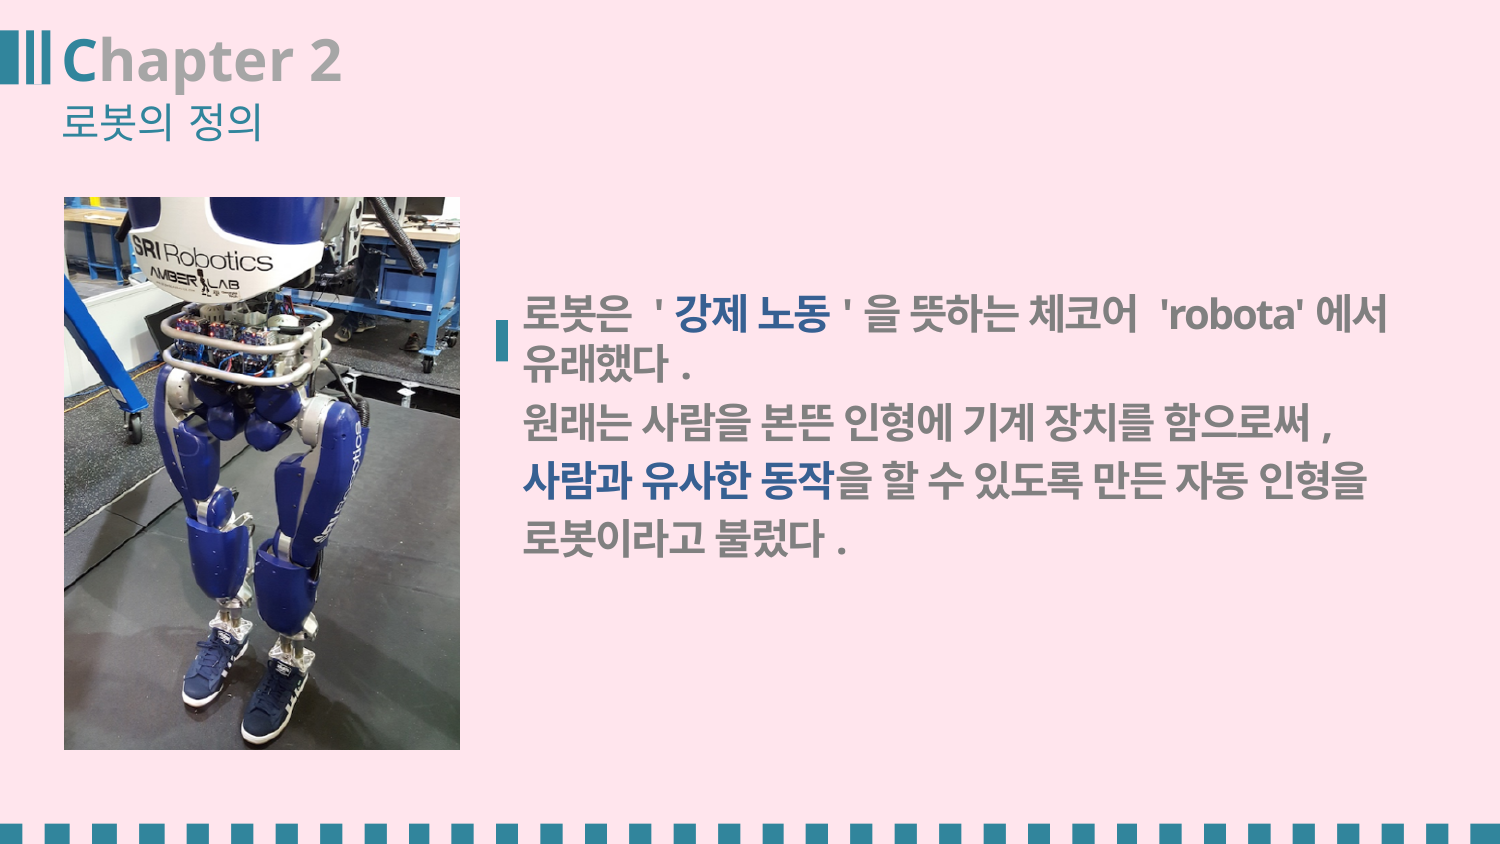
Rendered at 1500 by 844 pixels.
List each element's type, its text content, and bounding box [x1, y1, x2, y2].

text_box Chapter 2 [46, 16, 733, 84]
picture [64, 197, 460, 750]
text_box [494, 318, 510, 364]
text_box 로봇의 정의 [46, 84, 733, 160]
text_box 로봇은 '강제 노동'을 뜻하는 체코어 'robota'에서 유래했다. 원래는 사람을 본뜬 인형에 기계 장치를 함으로써, 사람과 유사한 동작을 할 수 있도록 만든 자동 인형을 로봇이라고 불렀다. [507, 320, 1500, 532]
